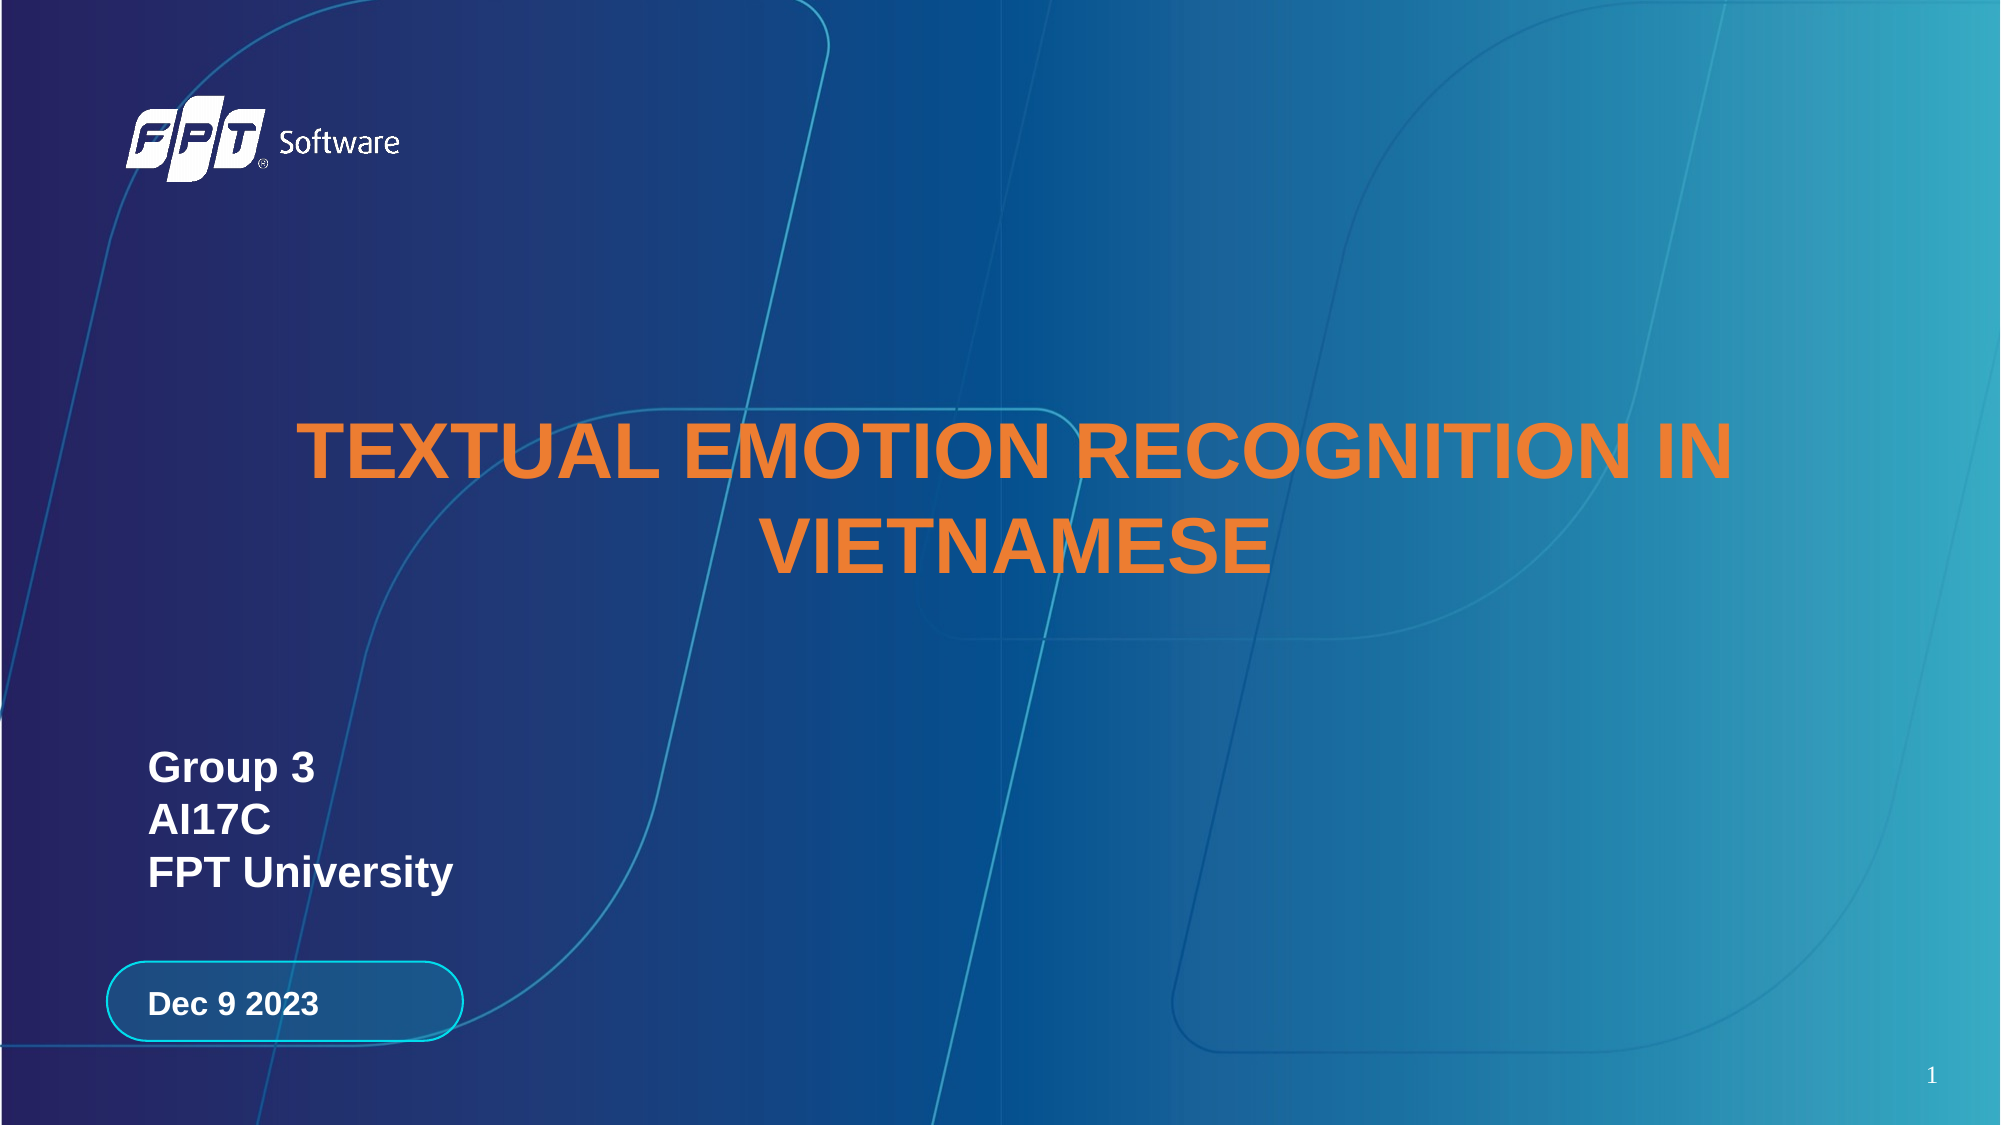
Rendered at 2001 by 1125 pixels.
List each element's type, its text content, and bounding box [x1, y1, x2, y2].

slide_number 1 [1855, 1052, 1954, 1094]
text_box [106, 961, 536, 1041]
picture [0, 0, 2001, 1125]
text_box TEXTUAL EMOTION RECOGNITION IN VIETNAMESE [78, 391, 1954, 597]
text_box Group 3 AI17C FPT University [132, 731, 862, 904]
